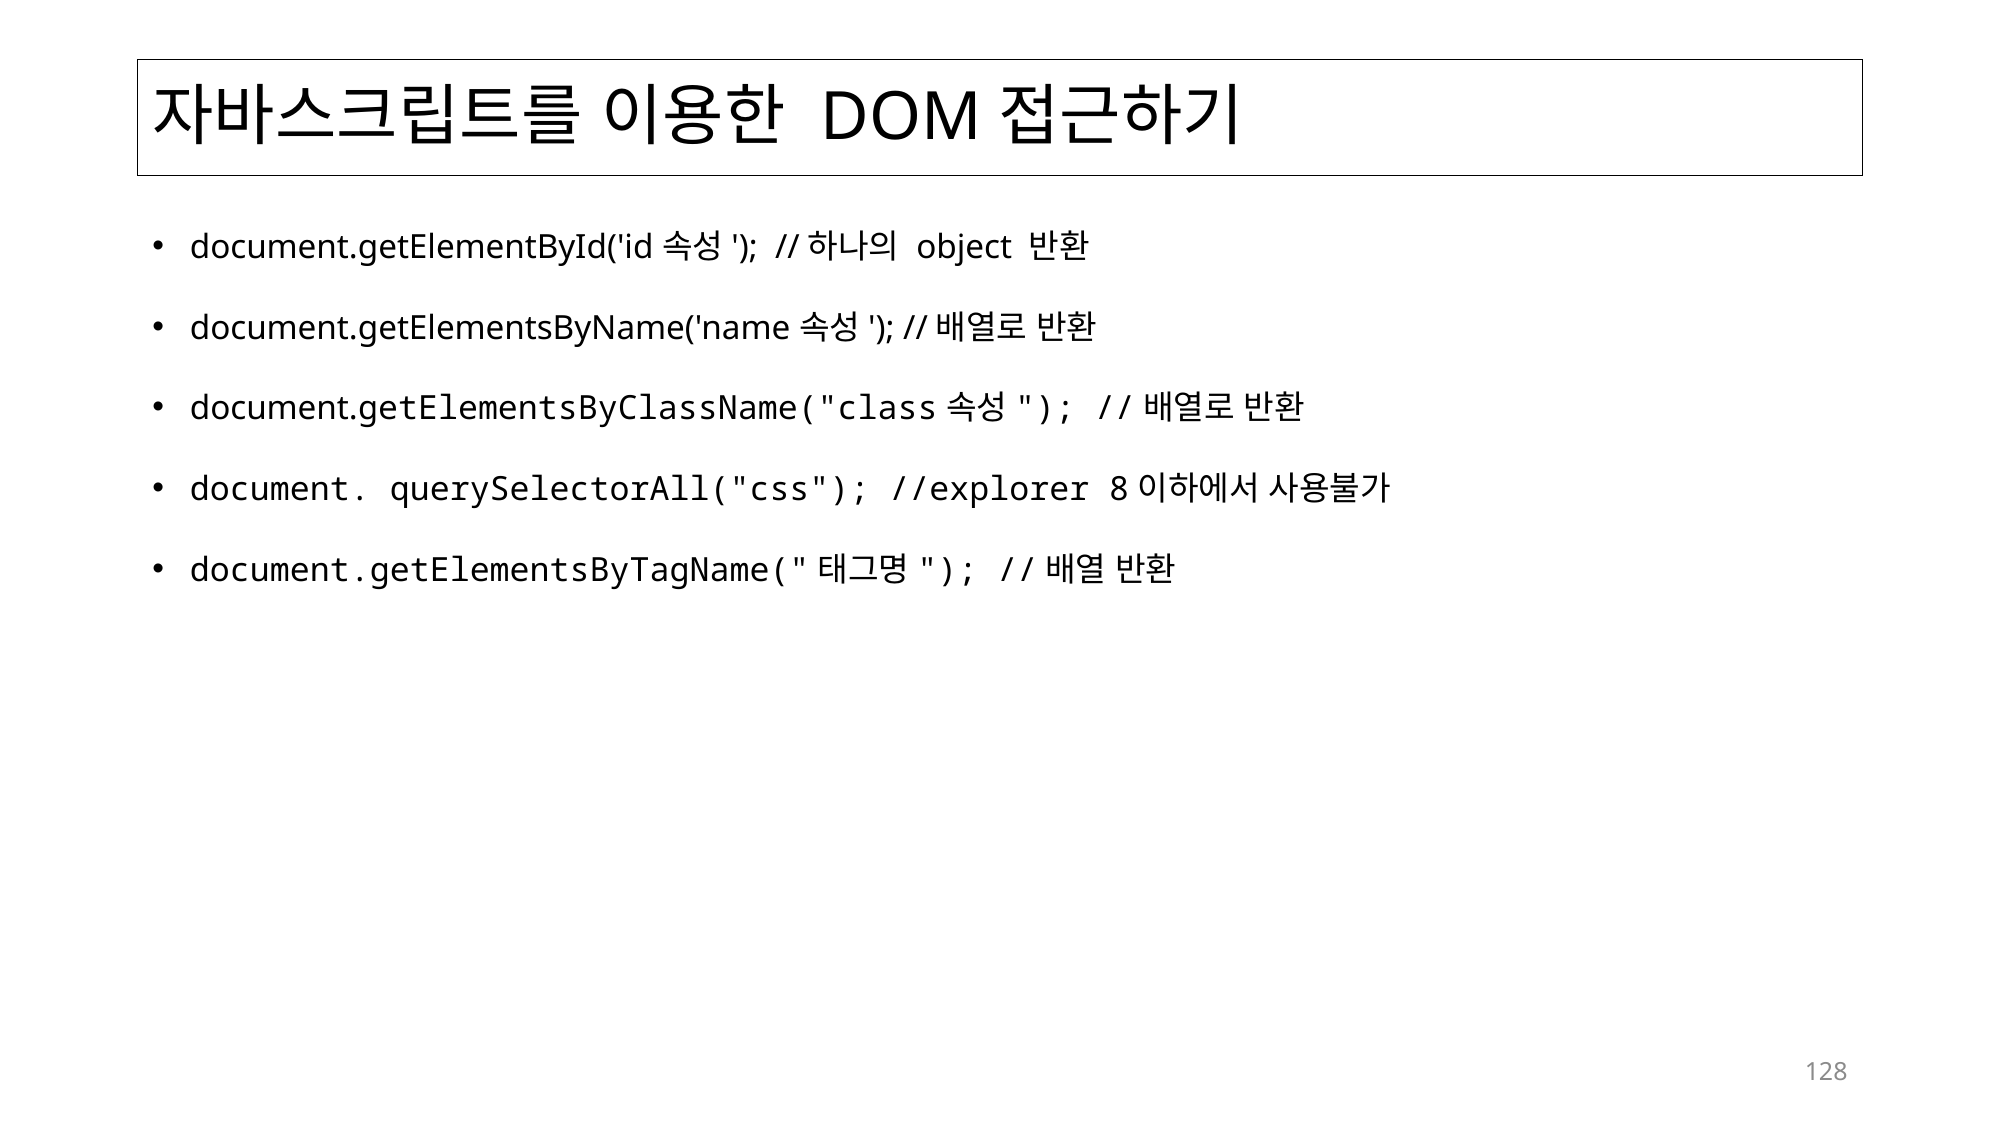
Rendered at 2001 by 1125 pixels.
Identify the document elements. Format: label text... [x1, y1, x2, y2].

title 자바스크립트를 이용한 DOM접근하기 [137, 59, 1863, 176]
slide_number 128 [1412, 1042, 1863, 1103]
list document.getElementById('id속성'); //하나의 object 반환 document.getElementsByName('name속성'); //배열로 반환 document.getElementsByClassName("class속성"); //배열로 반환 document. querySelectorAll("css"); //explorer 8이하에서 사용불가 document.getElementsByTagName("태그명"); //배열 반환 [137, 197, 1863, 1014]
